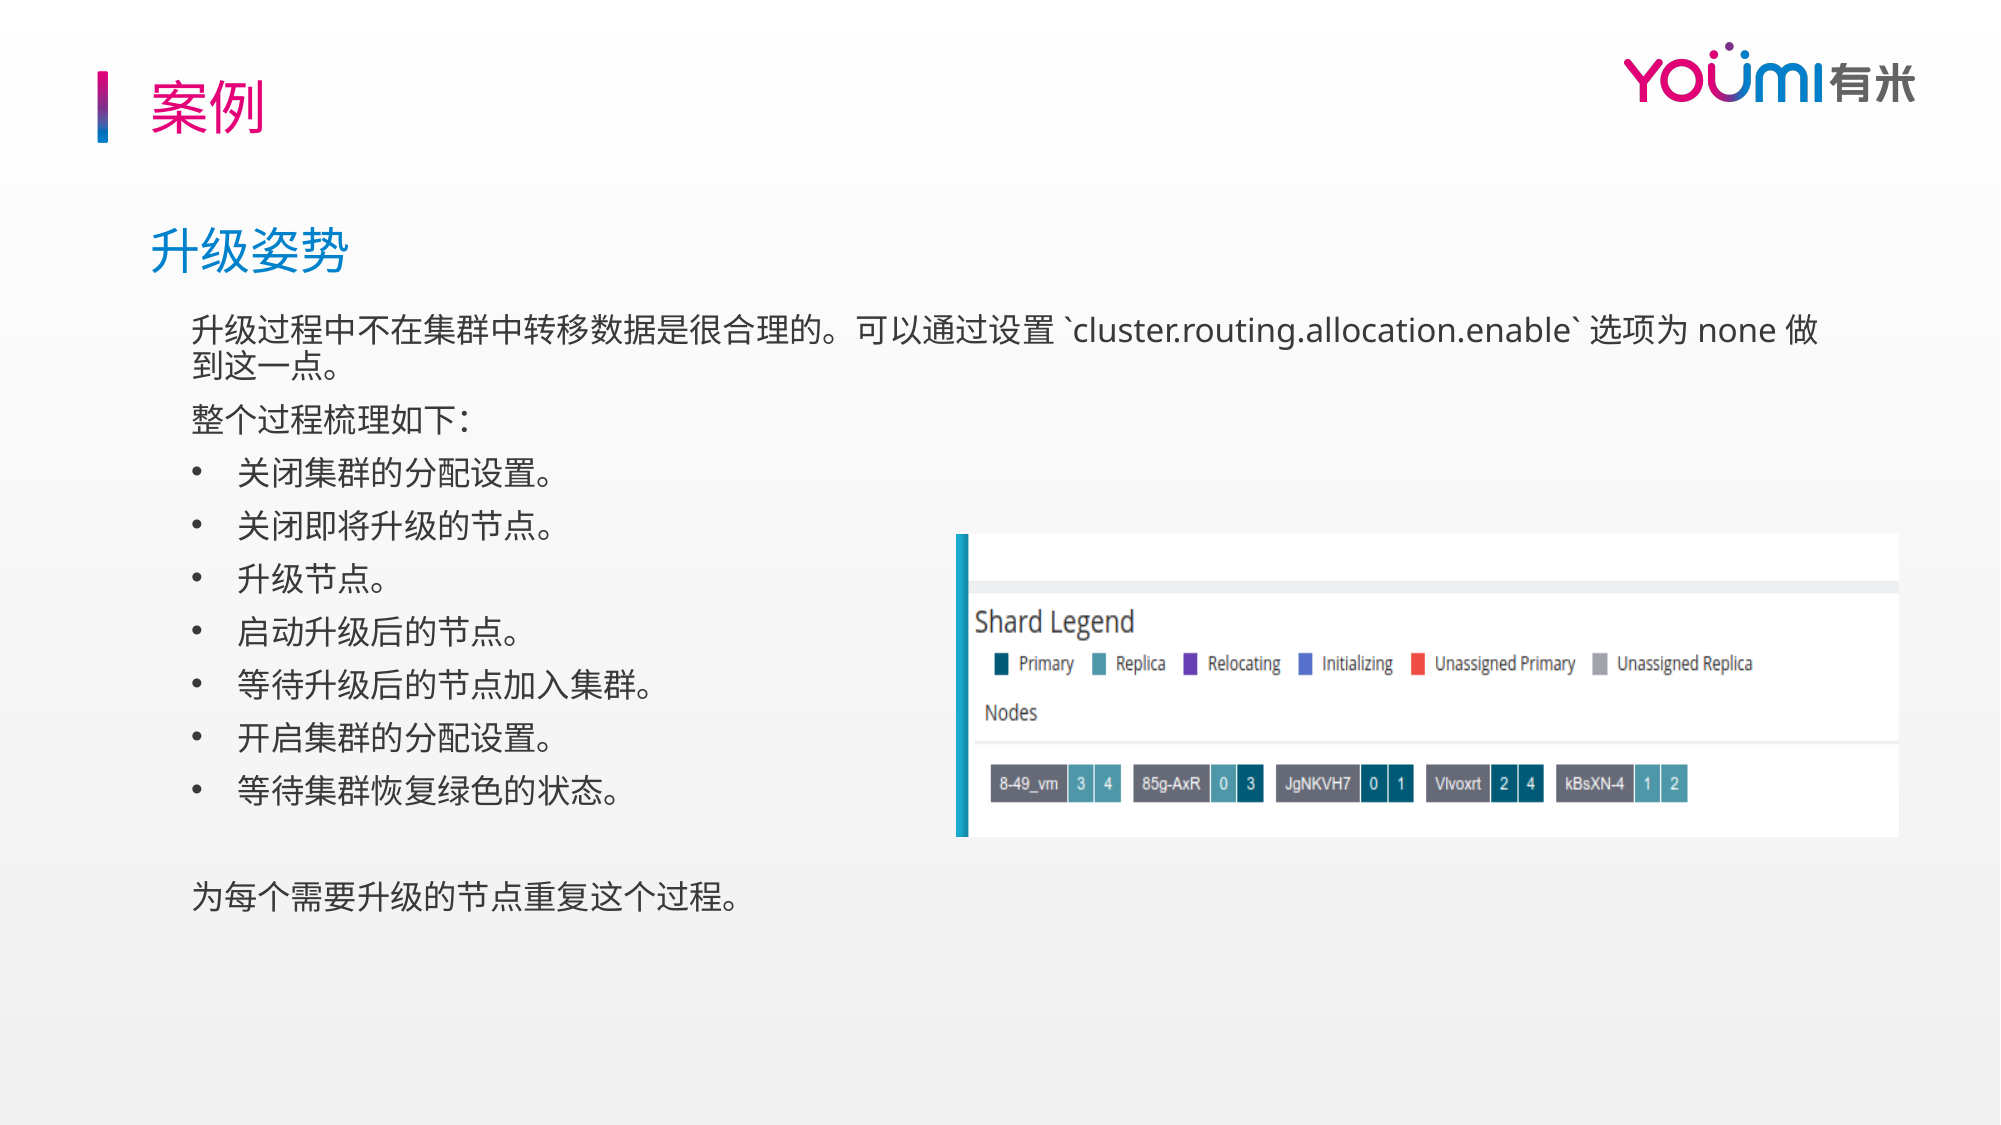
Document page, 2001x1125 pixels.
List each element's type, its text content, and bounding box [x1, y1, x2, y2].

picture [66, 72, 138, 143]
text_box 升级过程中不在集群中转移数据是很合理的。可以通过设置`cluster.routing.allocation.enable`选项为none做到这一点。 整个过程梳理如下： 关闭集群的分配设置。 关闭即将升级的节点。 升级节点。 启动升级后的节点。 等待升级后的节点加入集群。 开启集群的分配设置。 等待集群恢复绿色的状态。 为每个需要升级的节点重复这个过程。 [176, 306, 1866, 923]
picture [956, 534, 1899, 837]
text_box 案例 [135, 64, 658, 149]
picture [1624, 42, 1915, 102]
text_box 升级姿势 [135, 212, 1010, 288]
